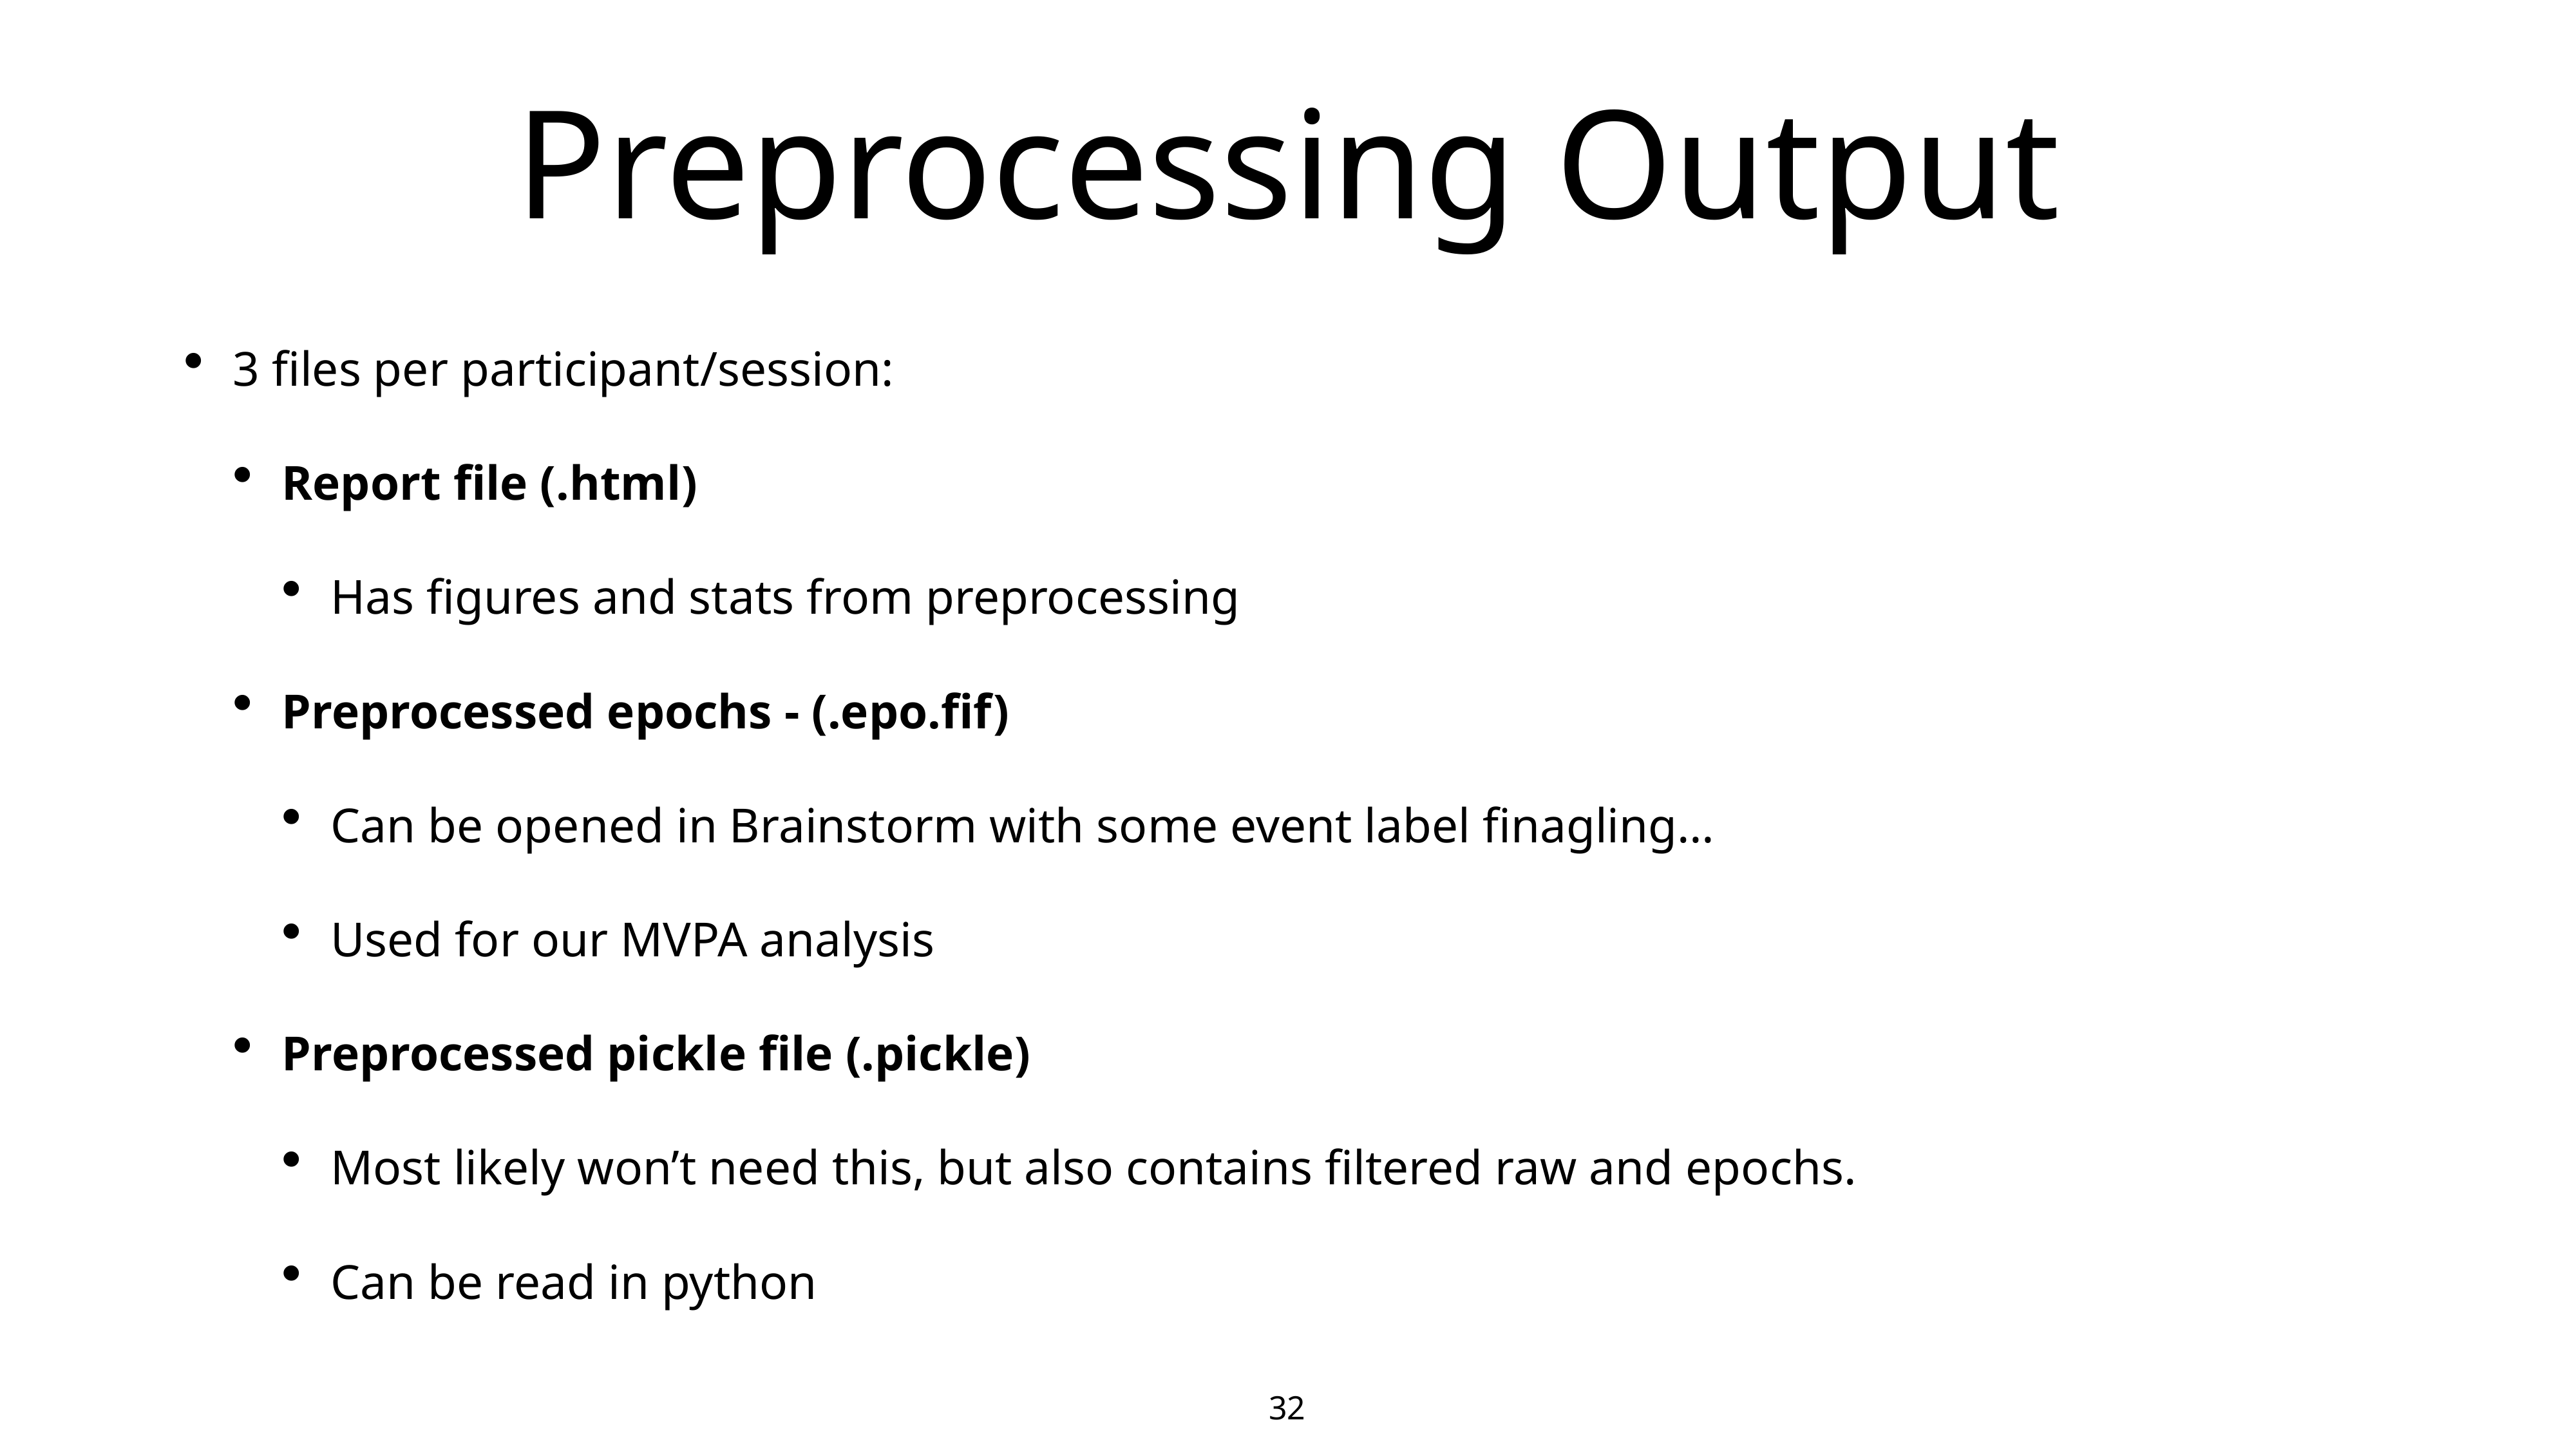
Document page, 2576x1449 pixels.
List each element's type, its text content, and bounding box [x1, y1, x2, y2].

list 3 files per participant/session: Report file (.html) Has figures and stats from preprocessing Preprocessed epochs - (.epo.fif) Can be opened in Brainstorm with some event label finagling… Used for our MVPA analysis Preprocessed pickle file (.pickle) Most likely won’t need this, but also contains filtered raw and epochs. Can be read in python [178, 332, 2398, 1316]
slide_number 32 [1263, 1381, 1312, 1431]
title Preprocessing Output [178, 37, 2398, 279]
